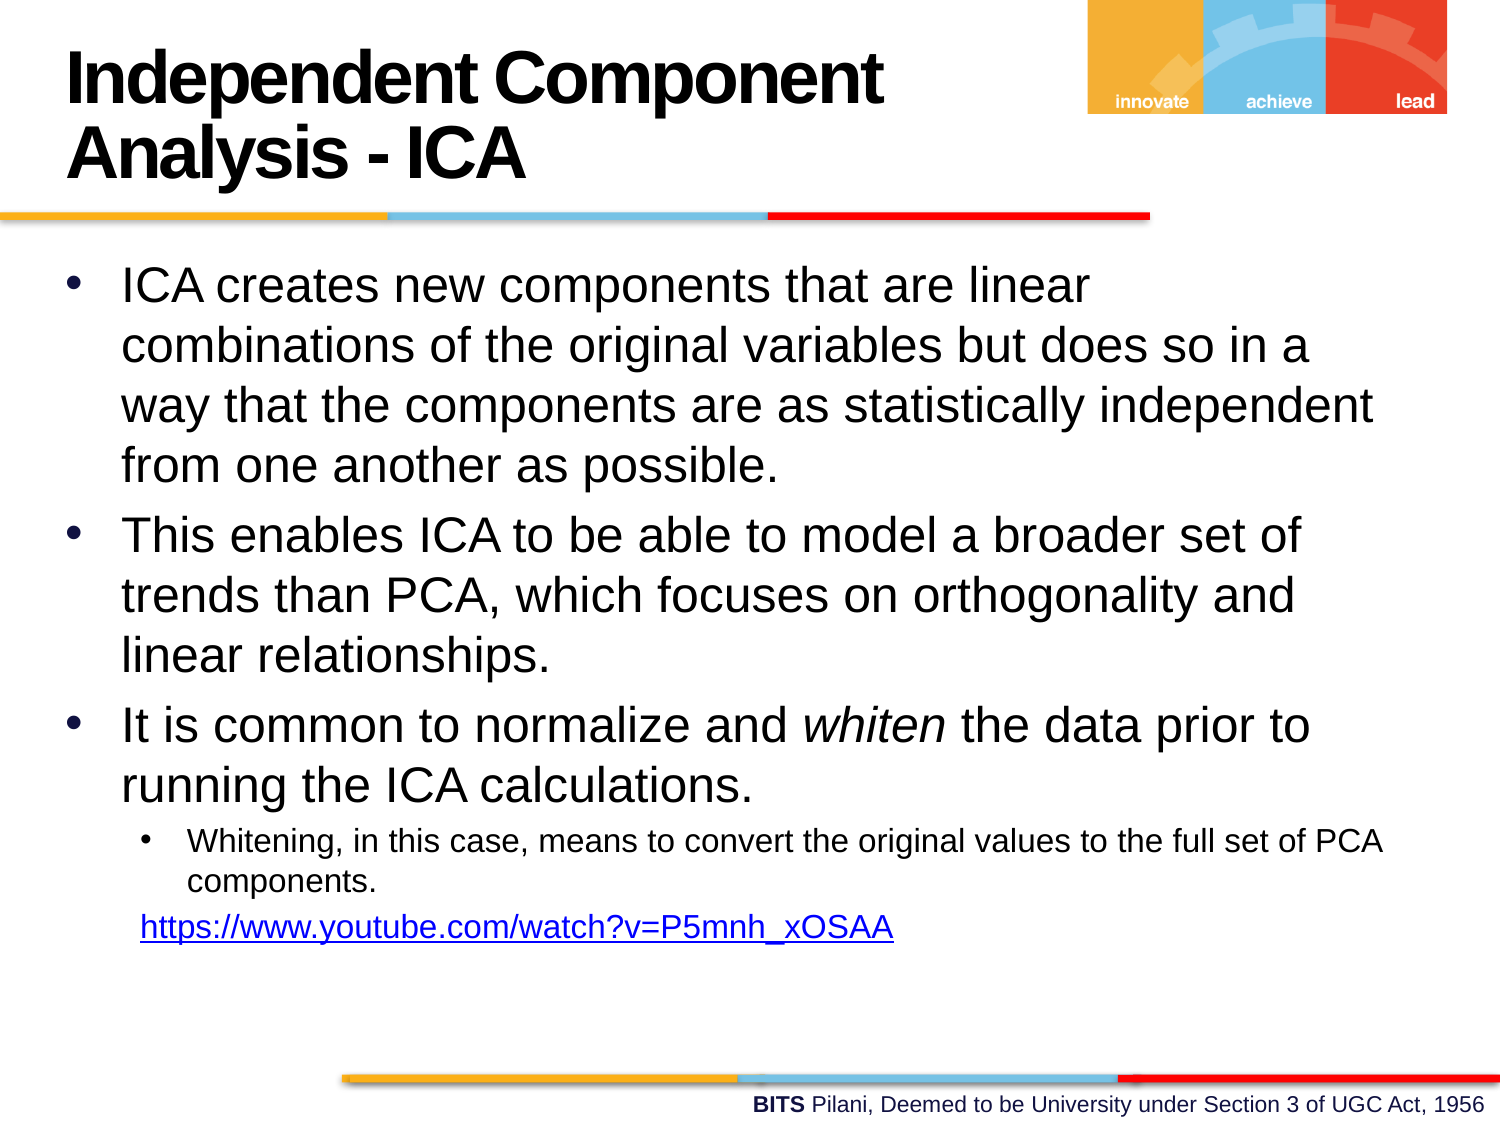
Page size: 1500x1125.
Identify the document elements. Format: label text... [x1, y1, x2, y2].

list Independent Component Analysis - ICA [50, 24, 1088, 213]
picture [1087, 0, 1448, 114]
list ICA creates new components that are linear combinations of the original variables but does so in a way that the components are as statistically independent from one another as possible. This enables ICA to be able to model a broader set of trends than PCA, which focuses on orthogonality and linear relationships. It is common to normalize and whiten the data prior to running the ICA calculations. Whitening, in this case, means to convert the original values to the full set of PCA components. https://www.youtube.com/watch?v=P5mnh_xOSAA [50, 245, 1400, 988]
